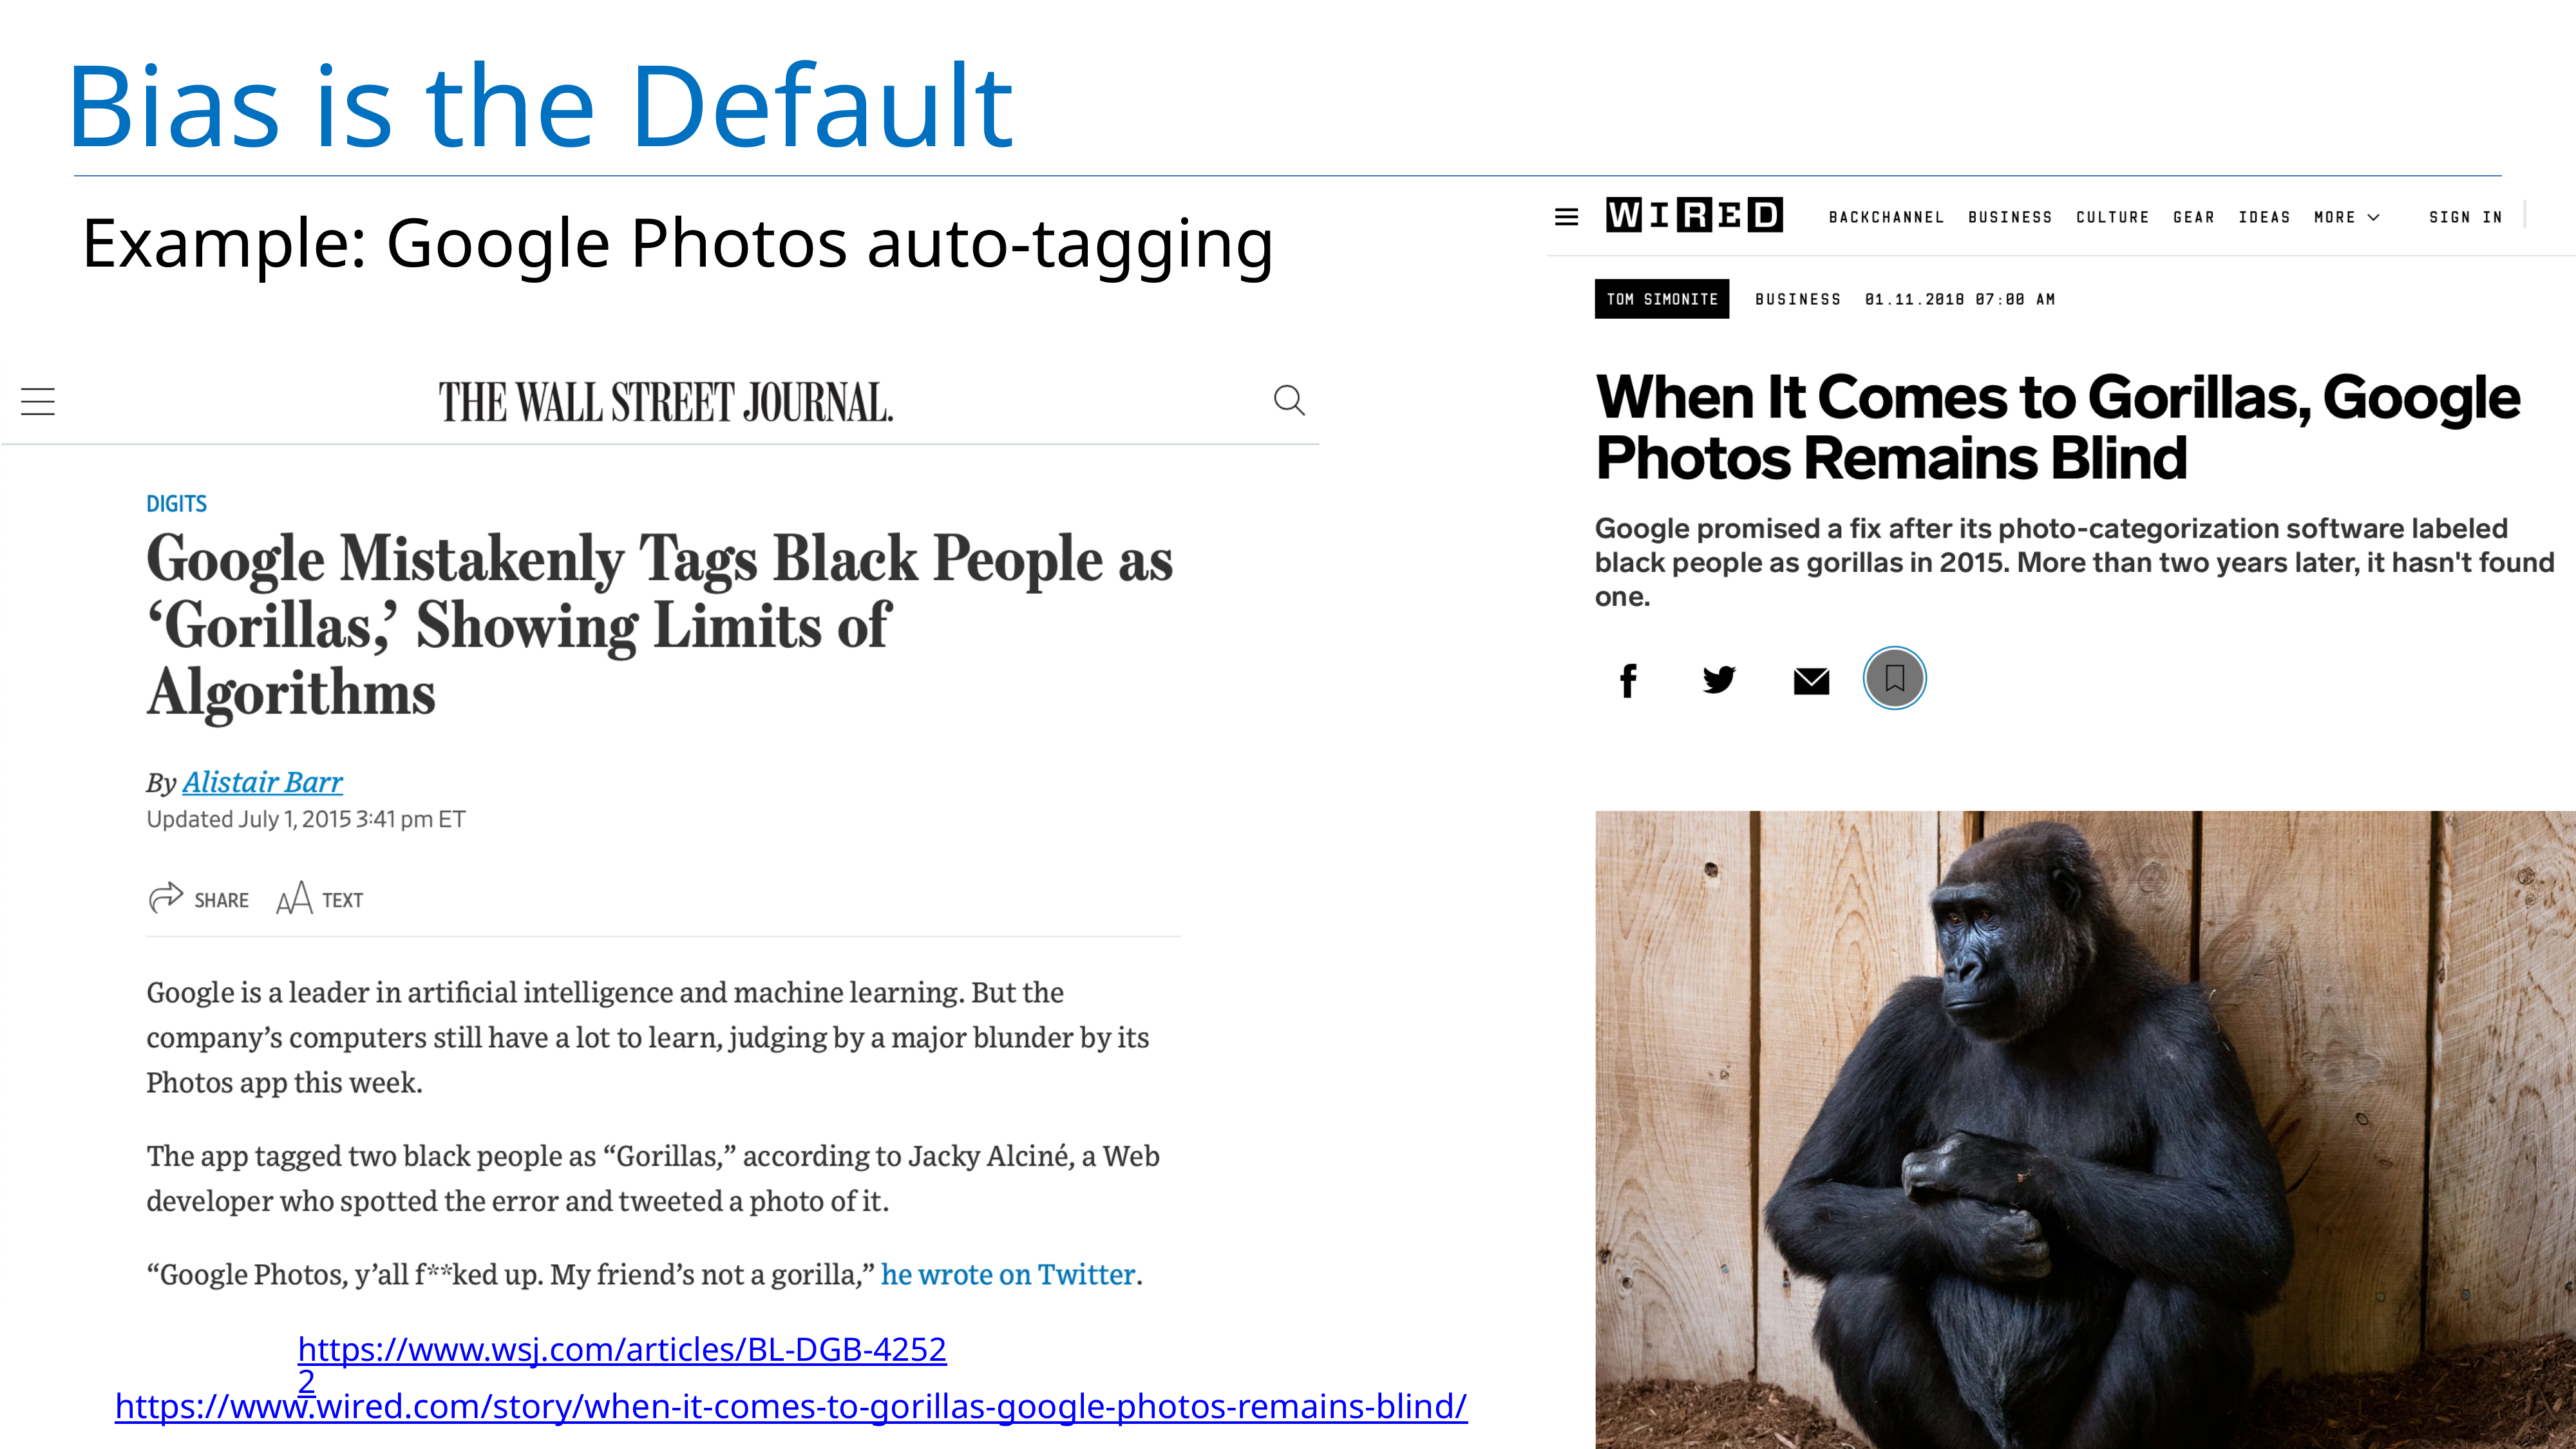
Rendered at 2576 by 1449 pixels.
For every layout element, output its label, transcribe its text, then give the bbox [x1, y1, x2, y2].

picture [1, 360, 1320, 1311]
title Bias is the Default [53, 0, 2576, 181]
picture [1547, 183, 2576, 1449]
text_box https://www.wired.com/story/when-it-comes-to-gorillas-google-photos-remains-blind/ [101, 1379, 1482, 1436]
list Example: Google Photos auto-tagging [70, 198, 1543, 480]
text_box https://www.wsj.com/articles/BL-DGB-42522 [292, 1323, 957, 1378]
